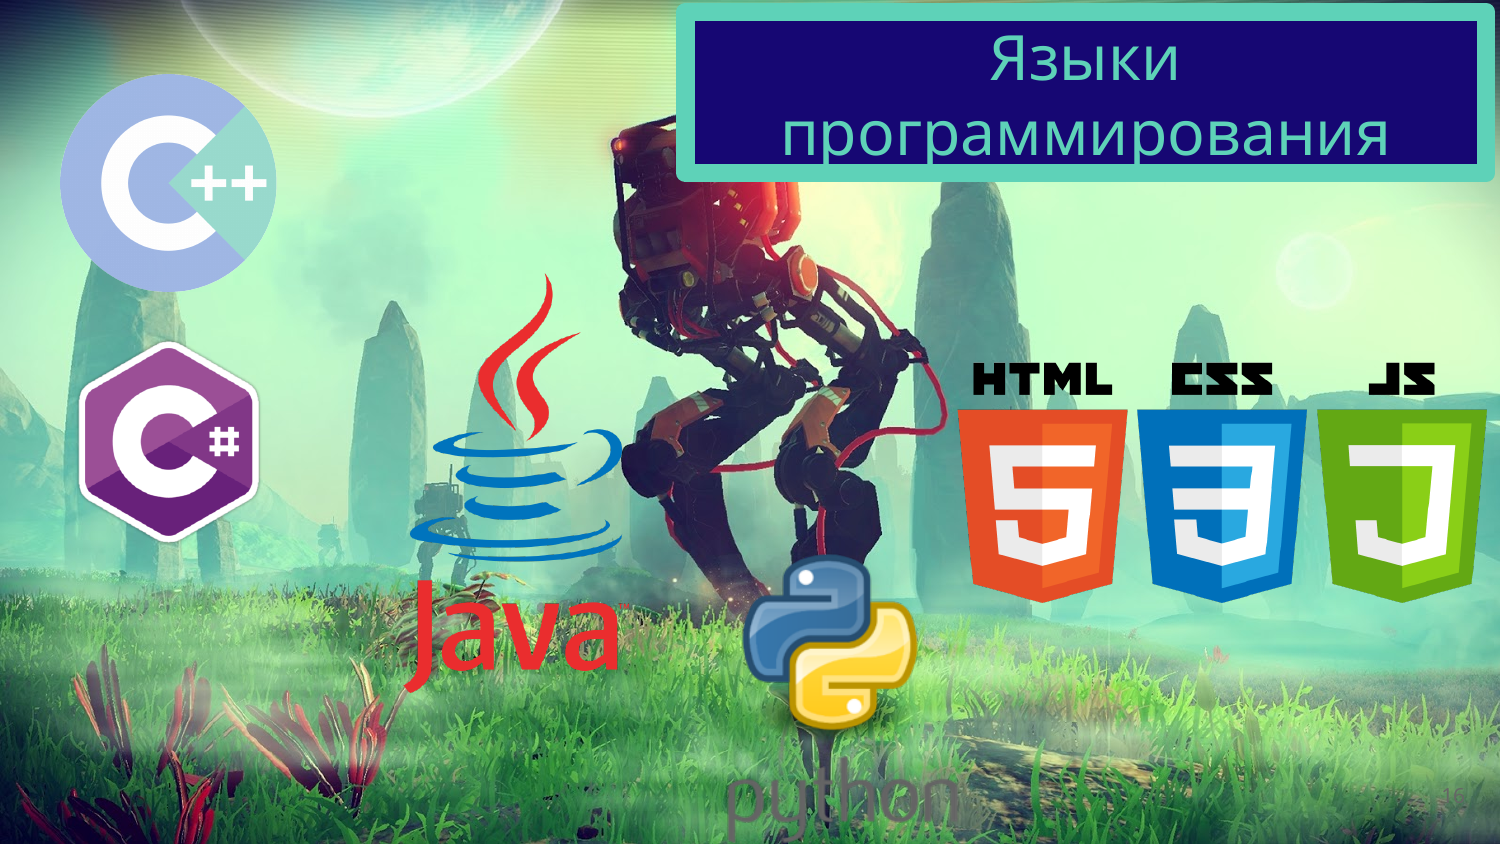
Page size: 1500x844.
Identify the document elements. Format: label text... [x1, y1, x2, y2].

slide_number 16 [1389, 764, 1480, 830]
picture [0, 0, 1500, 844]
title Языки программирования [685, 12, 1487, 173]
